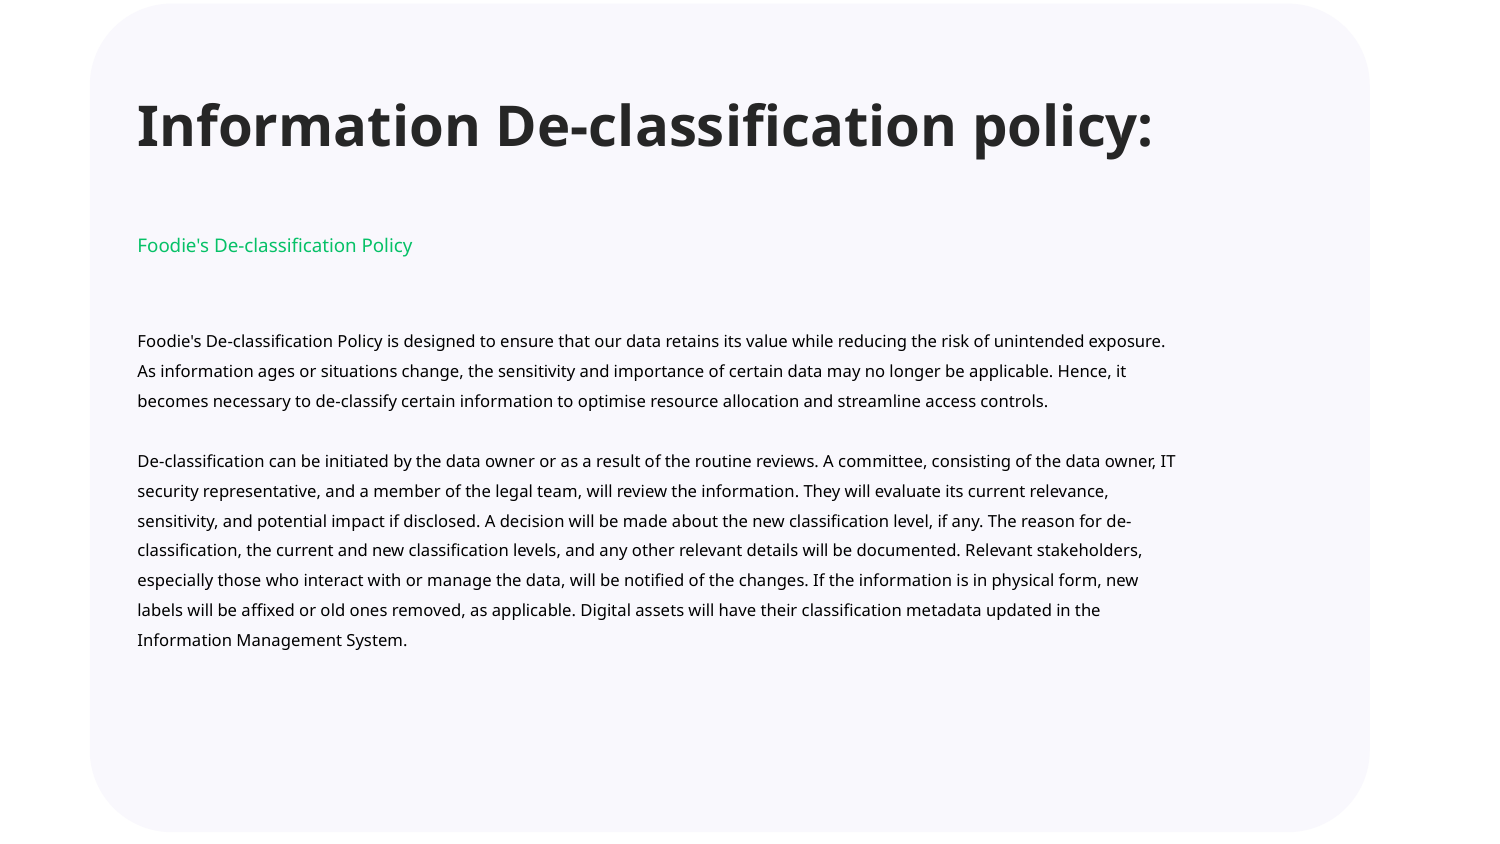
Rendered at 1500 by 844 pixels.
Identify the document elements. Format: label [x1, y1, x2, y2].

text_box [89, 3, 1370, 833]
text_box [129, 85, 1370, 709]
